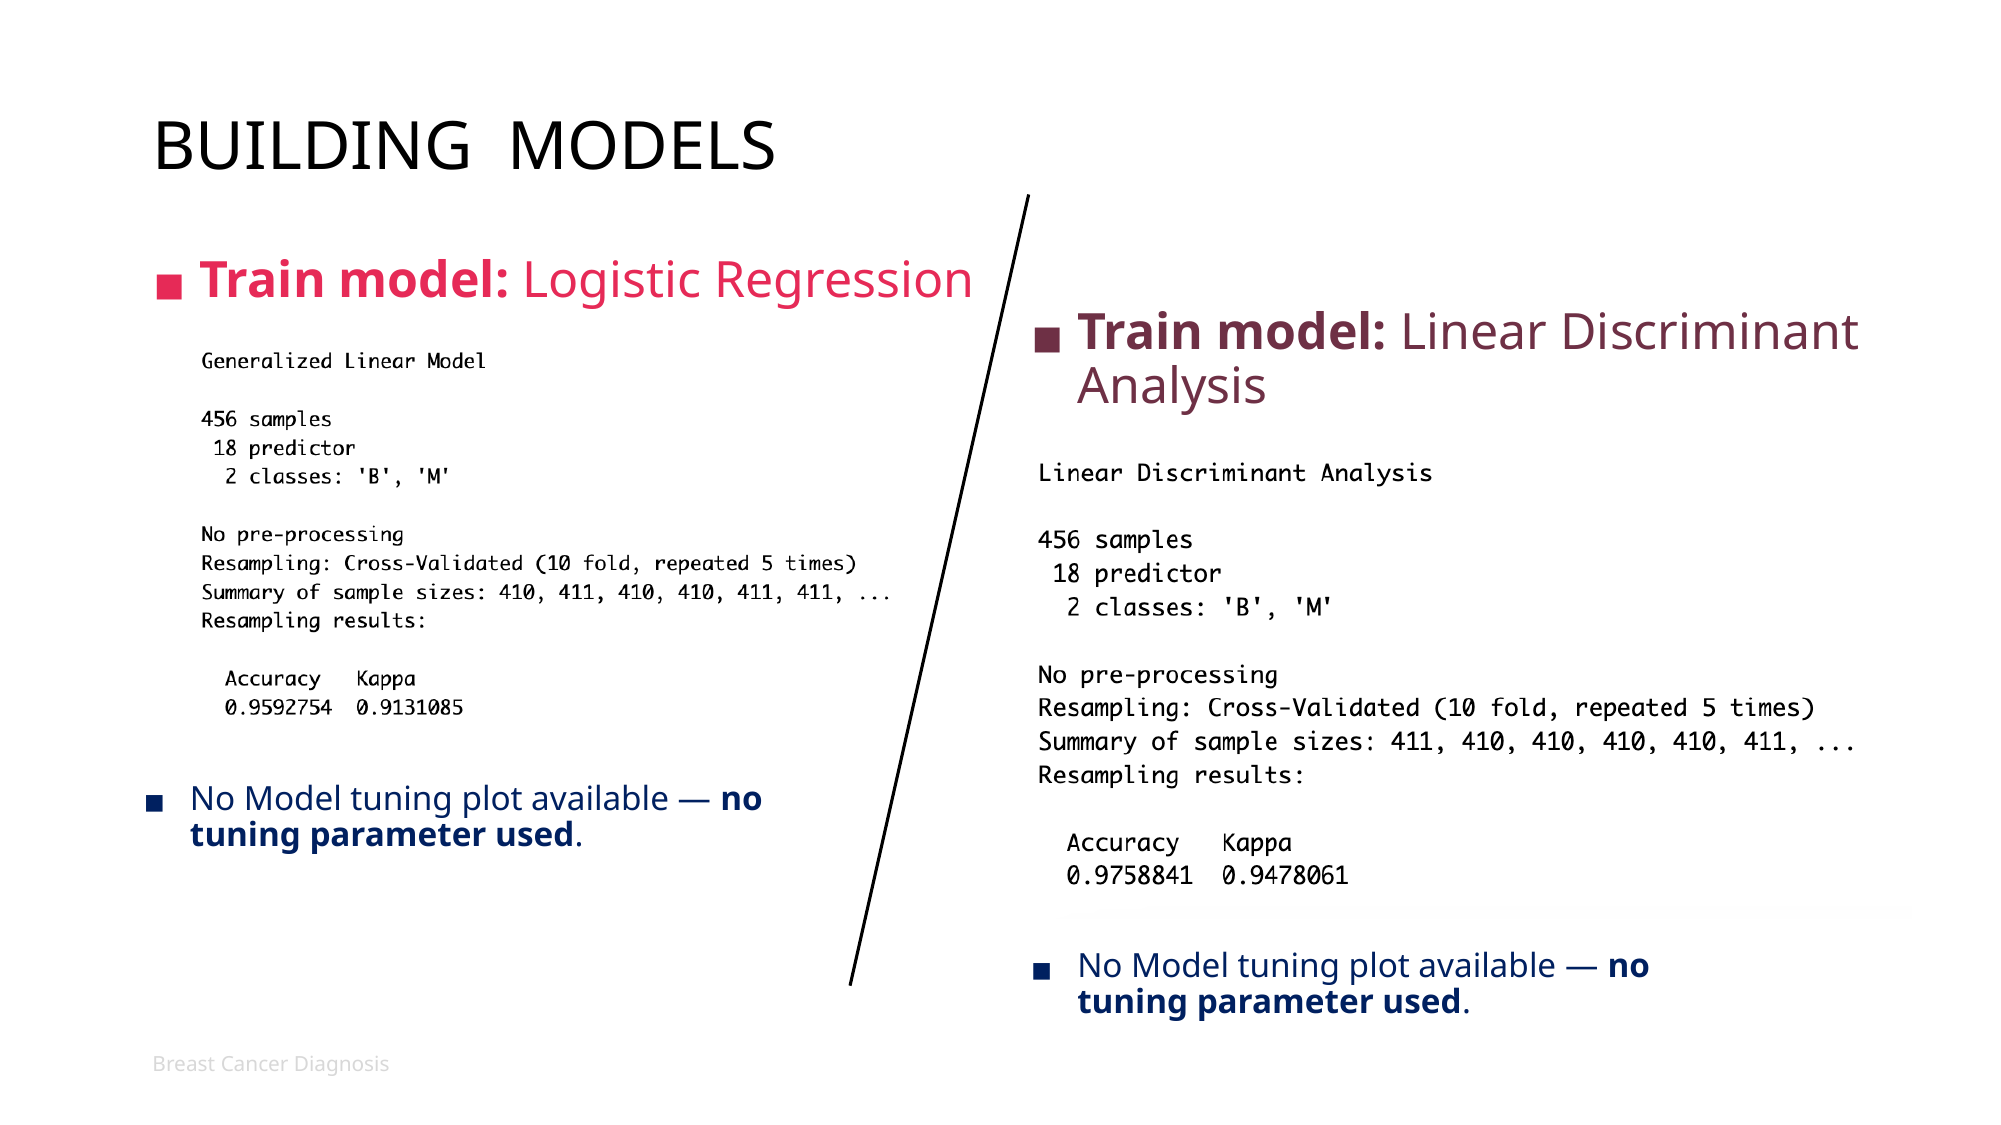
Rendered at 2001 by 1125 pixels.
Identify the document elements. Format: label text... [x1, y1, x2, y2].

text_box BUILDING MODELS [137, 58, 1776, 231]
text_box No Model tuning plot available — no tuning parameter used. [128, 774, 844, 862]
text_box No Model tuning plot available — no tuning parameter used. [1015, 941, 1732, 1029]
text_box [849, 194, 1029, 986]
text_box Train model: Logistic Regression [137, 246, 844, 316]
text_box Train model: Linear Discriminant Analysis [1033, 299, 1899, 423]
picture [190, 343, 849, 740]
picture [1029, 449, 1912, 919]
text_box Breast Cancer Diagnosis [137, 1042, 813, 1103]
